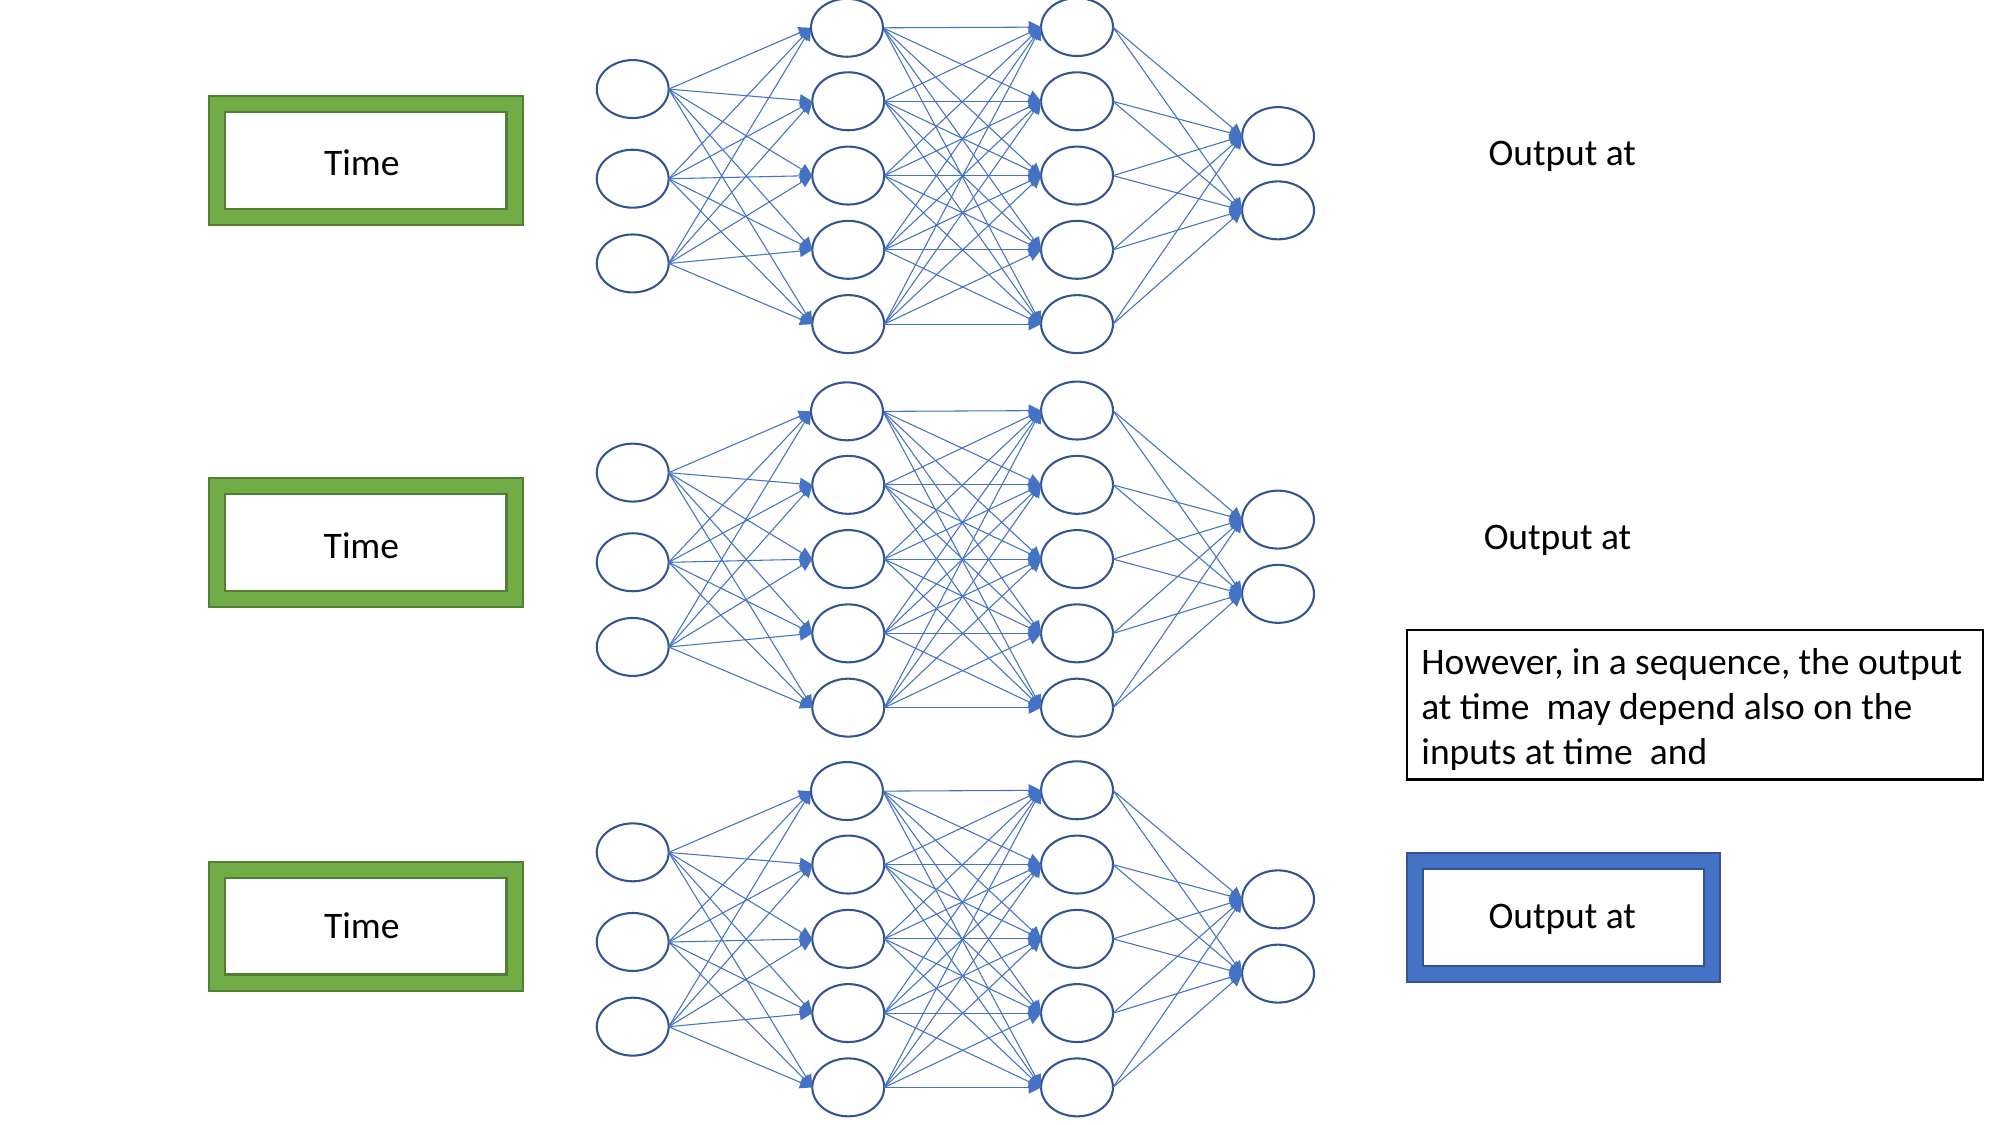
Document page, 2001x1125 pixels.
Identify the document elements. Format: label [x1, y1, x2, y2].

text_box [208, 861, 524, 992]
text_box [596, 381, 1315, 737]
text_box [1406, 852, 1721, 983]
text_box [596, 761, 1315, 1117]
text_box [208, 95, 524, 226]
text_box [596, 0, 1315, 354]
text_box [208, 477, 524, 608]
